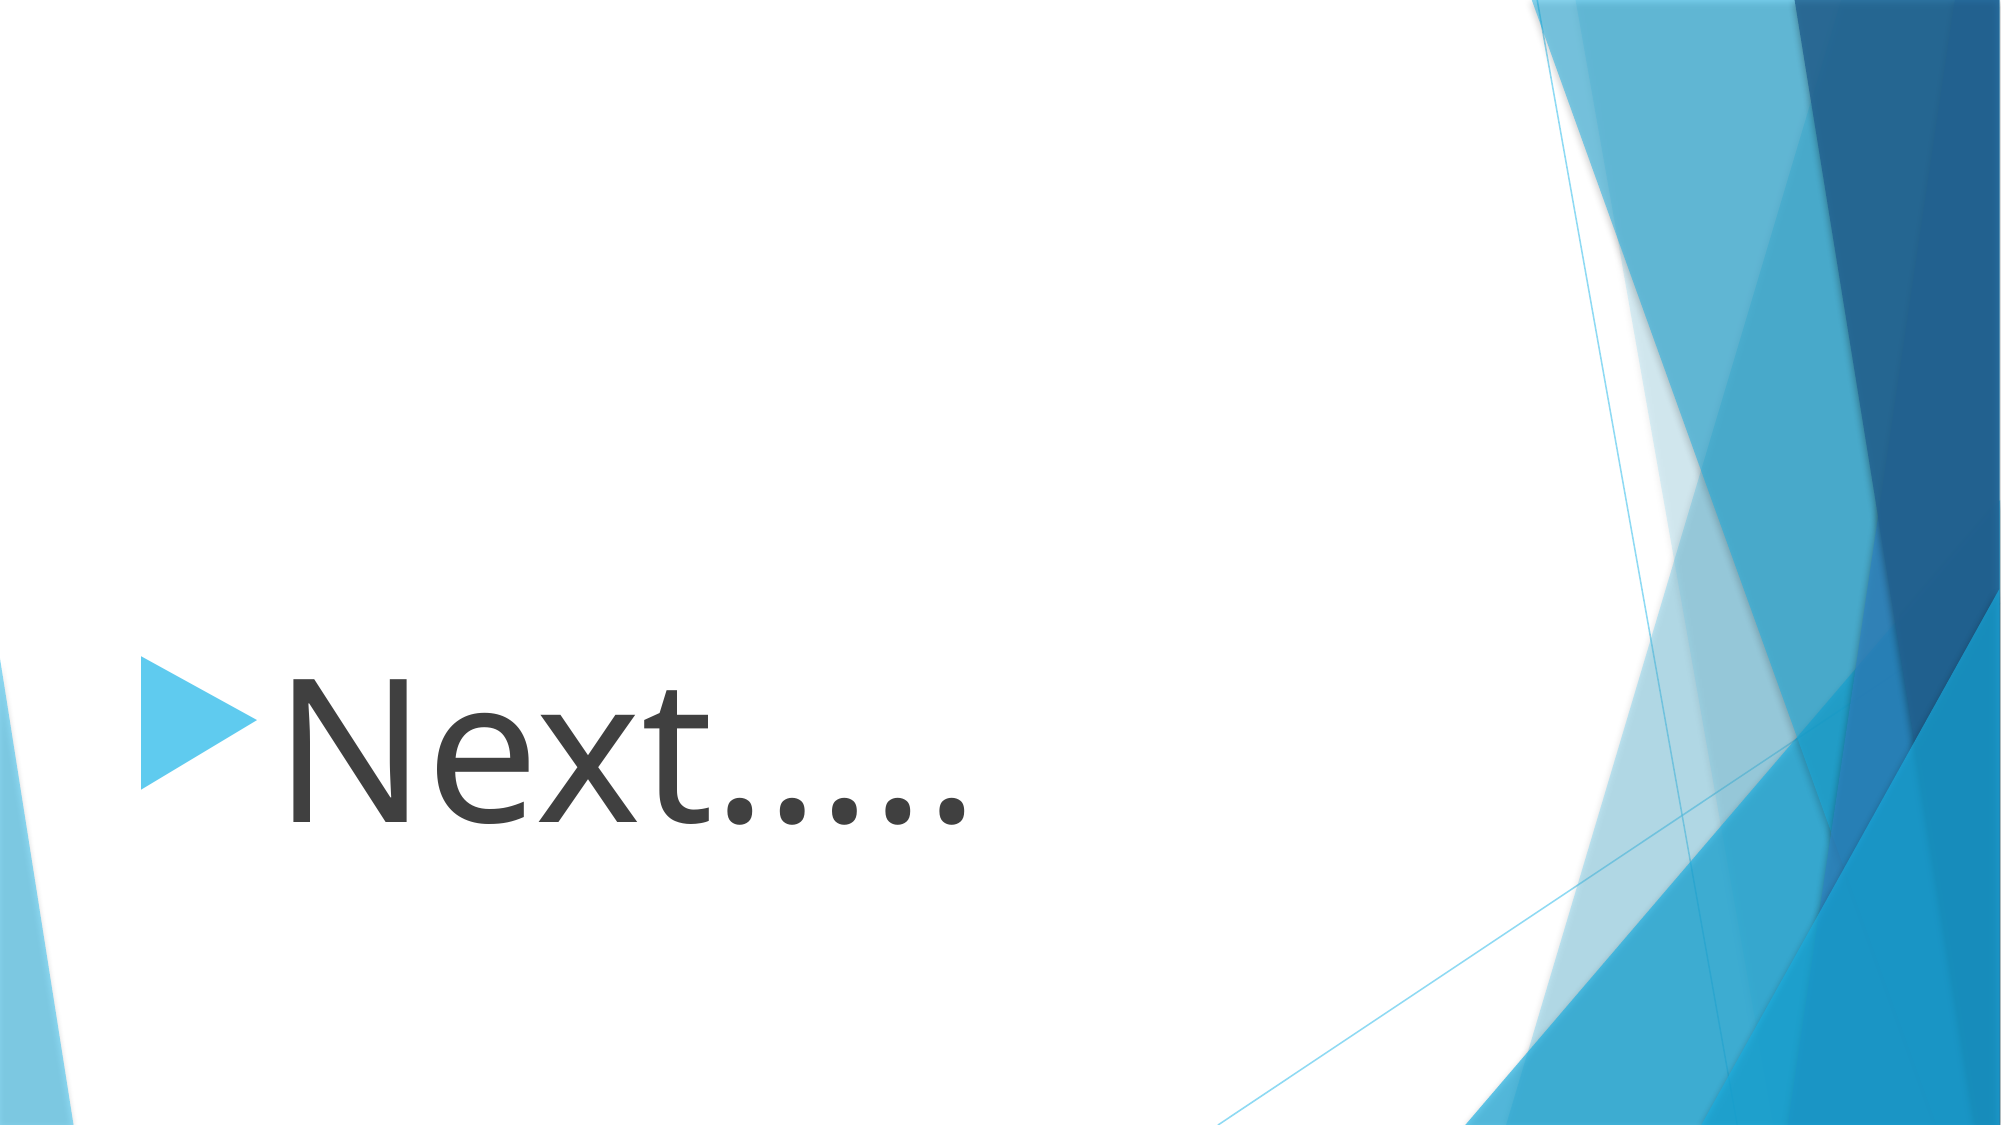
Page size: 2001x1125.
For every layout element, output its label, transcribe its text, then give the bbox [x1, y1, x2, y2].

list Next….. [111, 354, 1522, 992]
